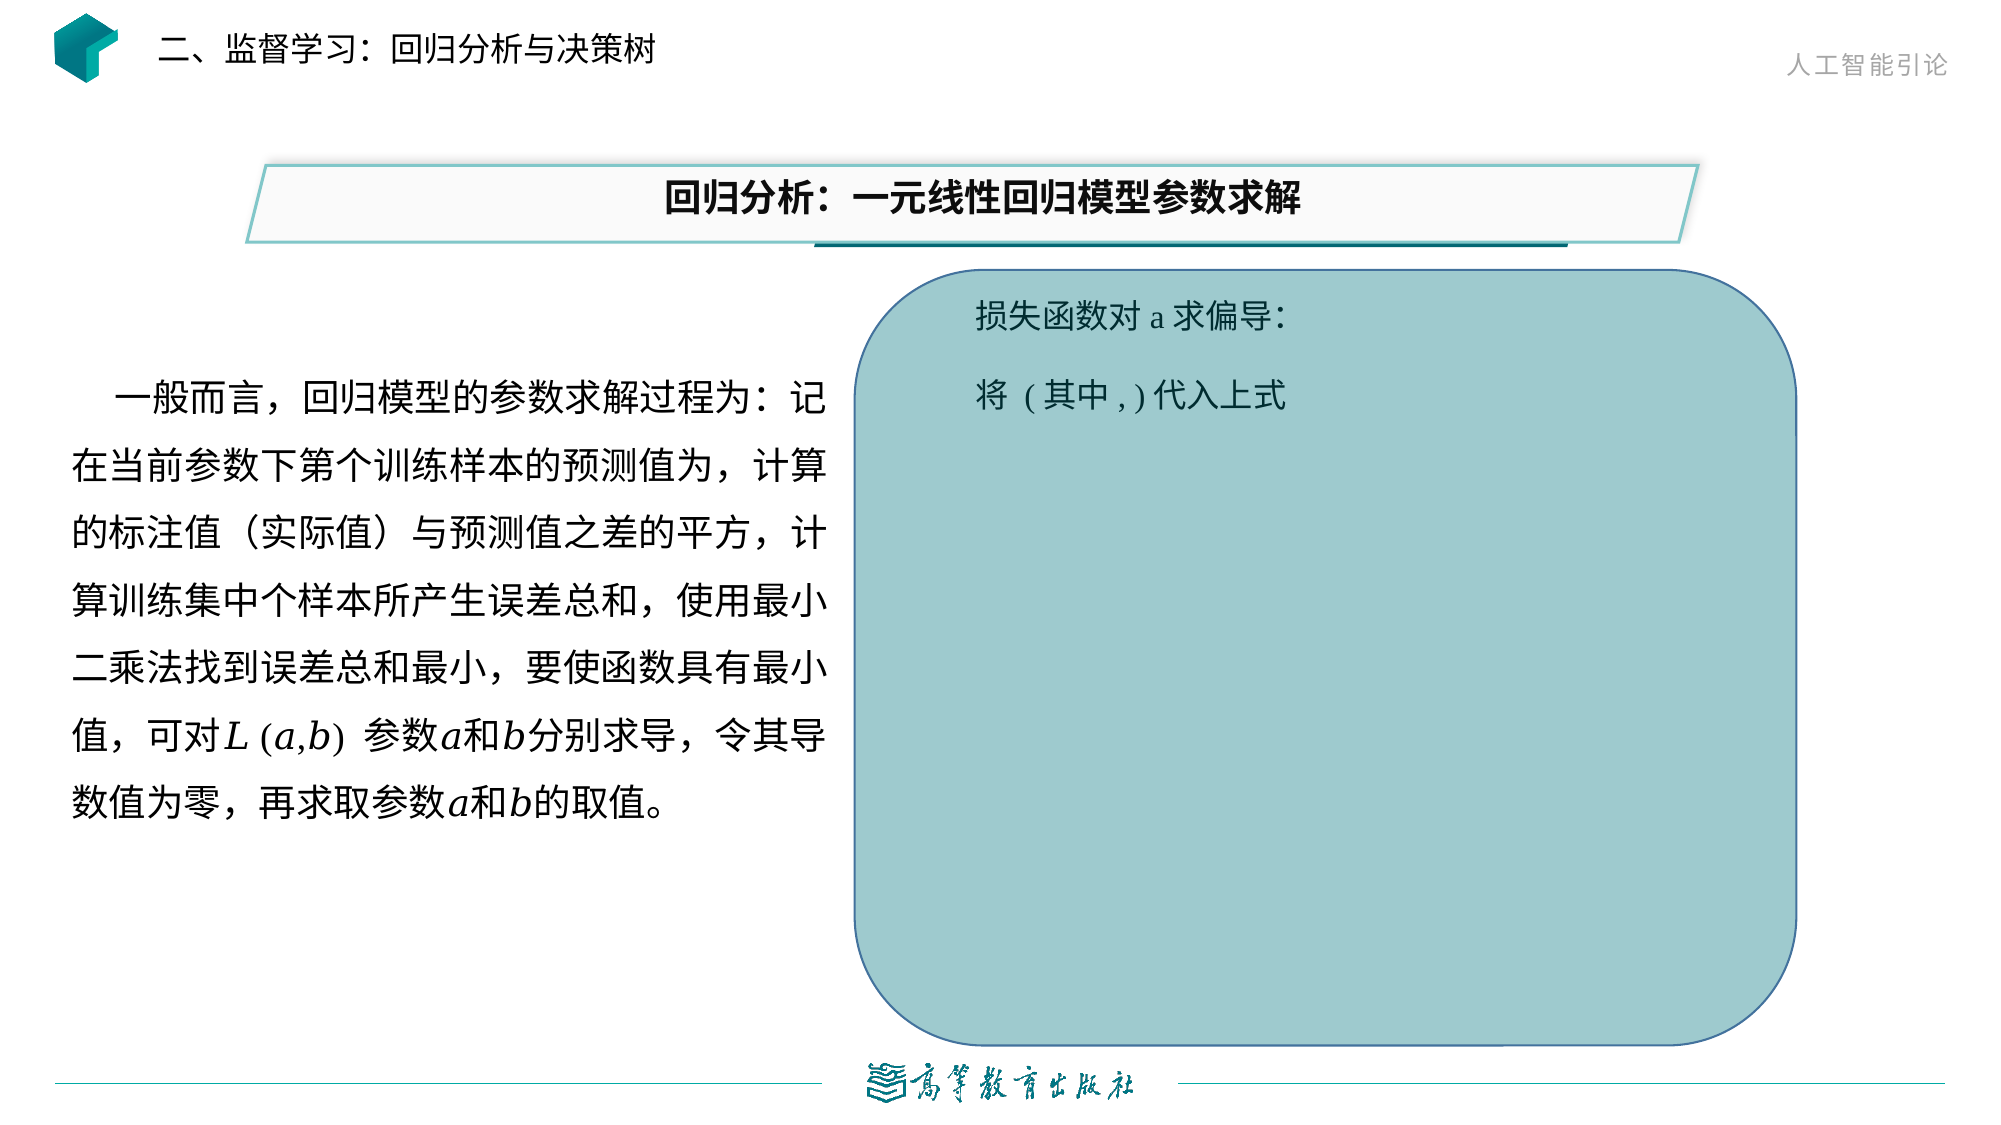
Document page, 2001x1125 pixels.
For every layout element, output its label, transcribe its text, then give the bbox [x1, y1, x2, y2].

text_box [853, 268, 1798, 1047]
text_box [246, 165, 1698, 248]
picture [867, 1063, 1133, 1103]
text_box 二、监督学习：回归分析与决策树 [143, 21, 672, 76]
